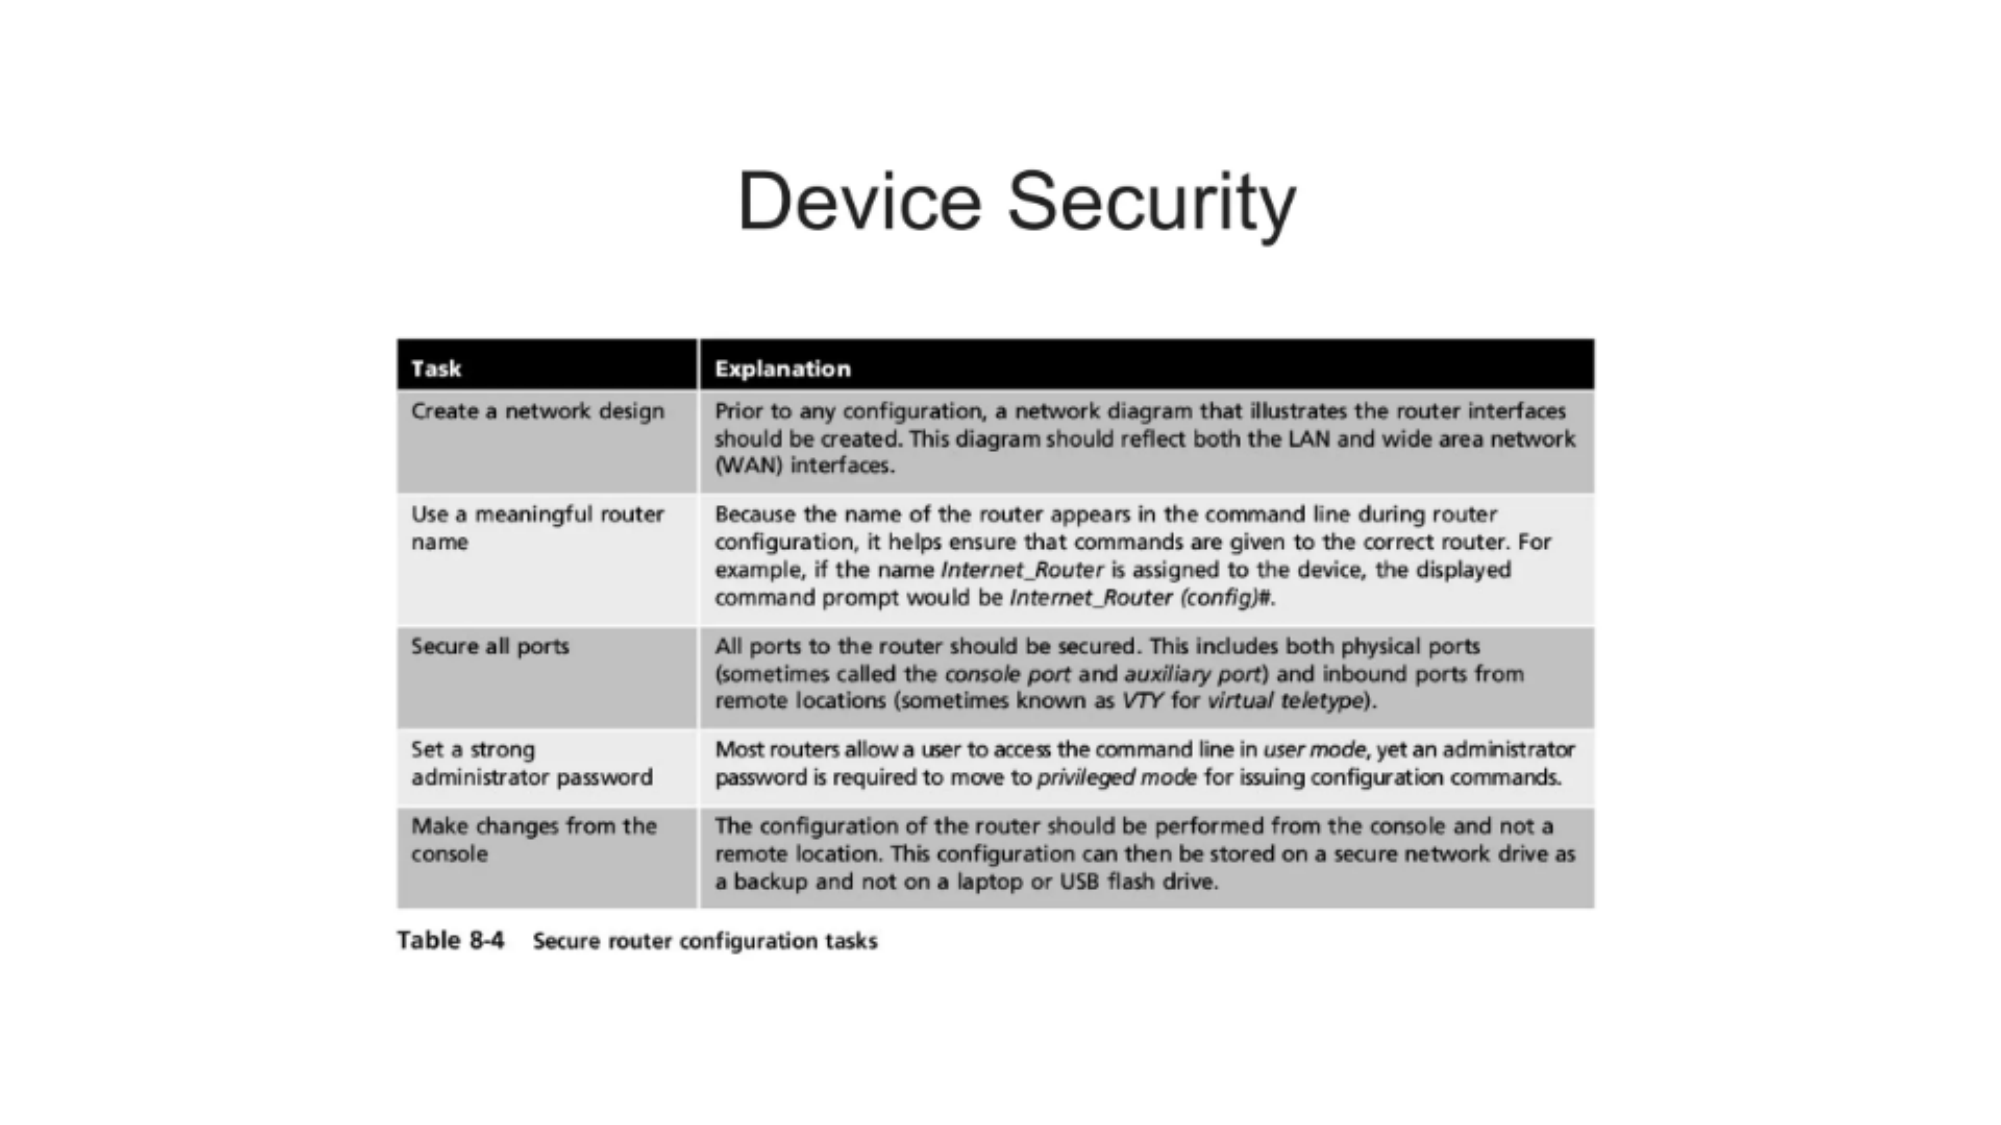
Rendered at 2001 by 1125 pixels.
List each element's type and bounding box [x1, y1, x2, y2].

picture [356, 112, 1643, 1013]
